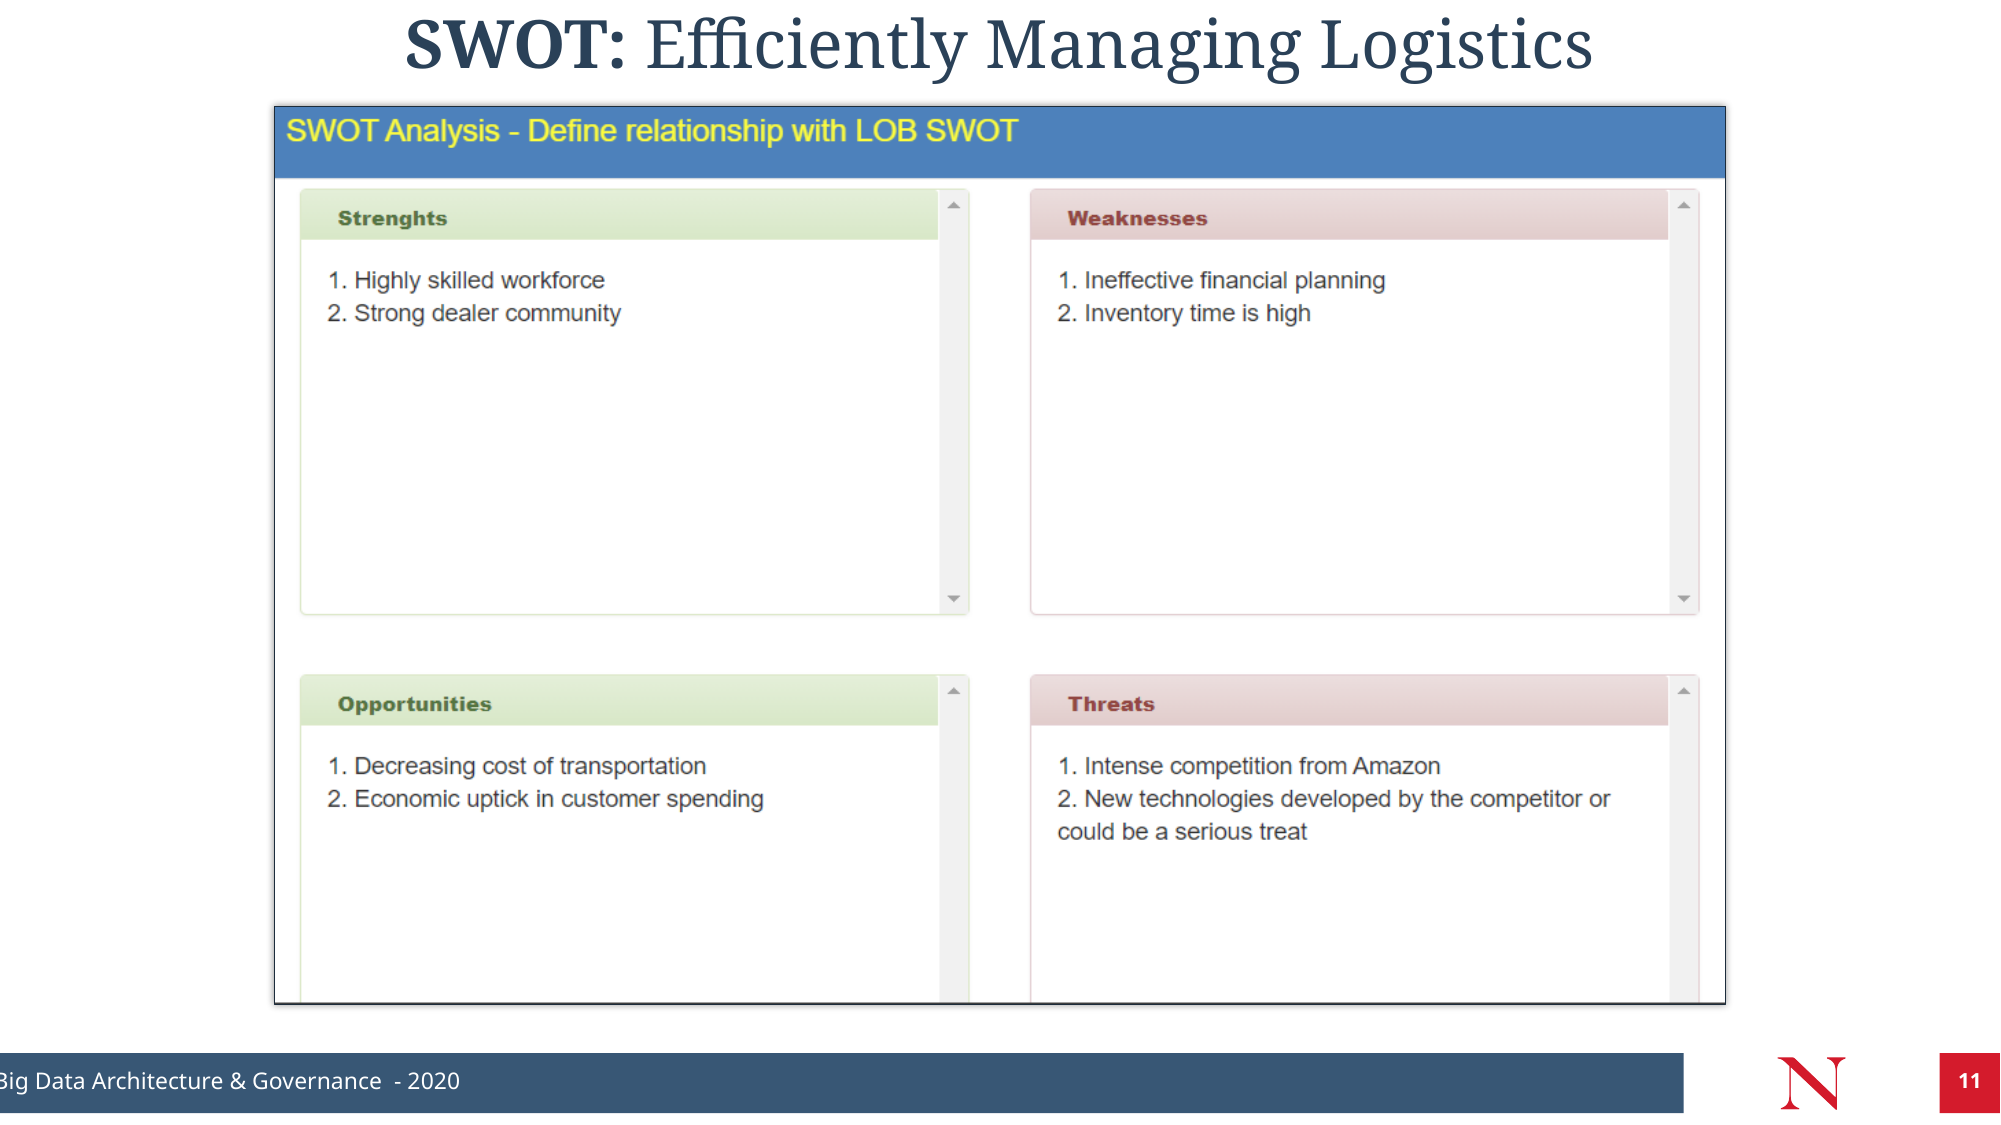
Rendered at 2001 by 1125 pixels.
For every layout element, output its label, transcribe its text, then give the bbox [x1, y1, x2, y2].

picture [274, 106, 1726, 1004]
title SWOT: Efficiently Managing Logistics [0, 0, 2000, 94]
picture [1766, 1038, 1857, 1125]
